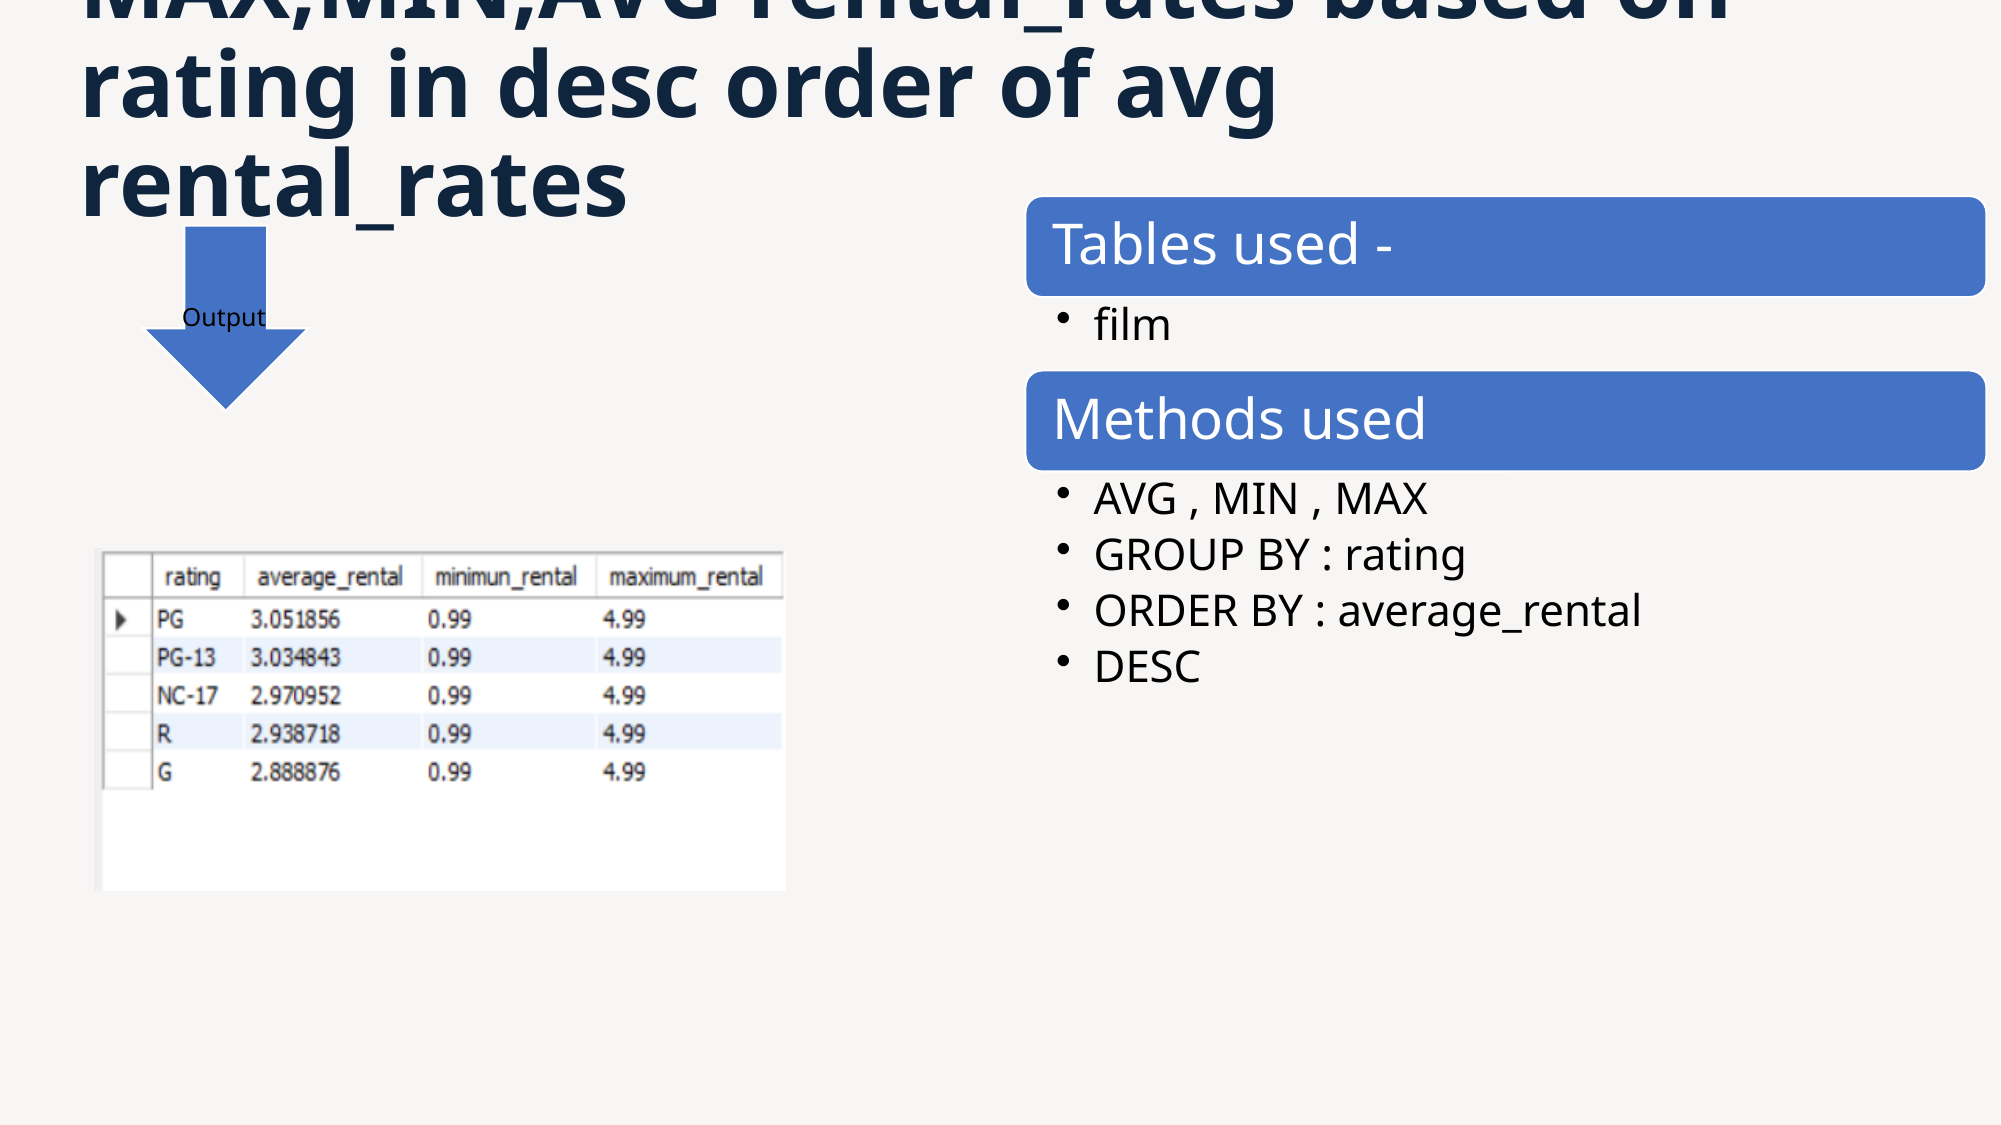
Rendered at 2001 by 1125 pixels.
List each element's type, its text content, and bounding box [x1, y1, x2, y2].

picture [94, 548, 786, 891]
title MAX,MIN,AVG rental_rates based on rating in desc order of avg rental_rates [64, 51, 1790, 235]
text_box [133, 234, 319, 403]
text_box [1025, 189, 1987, 698]
